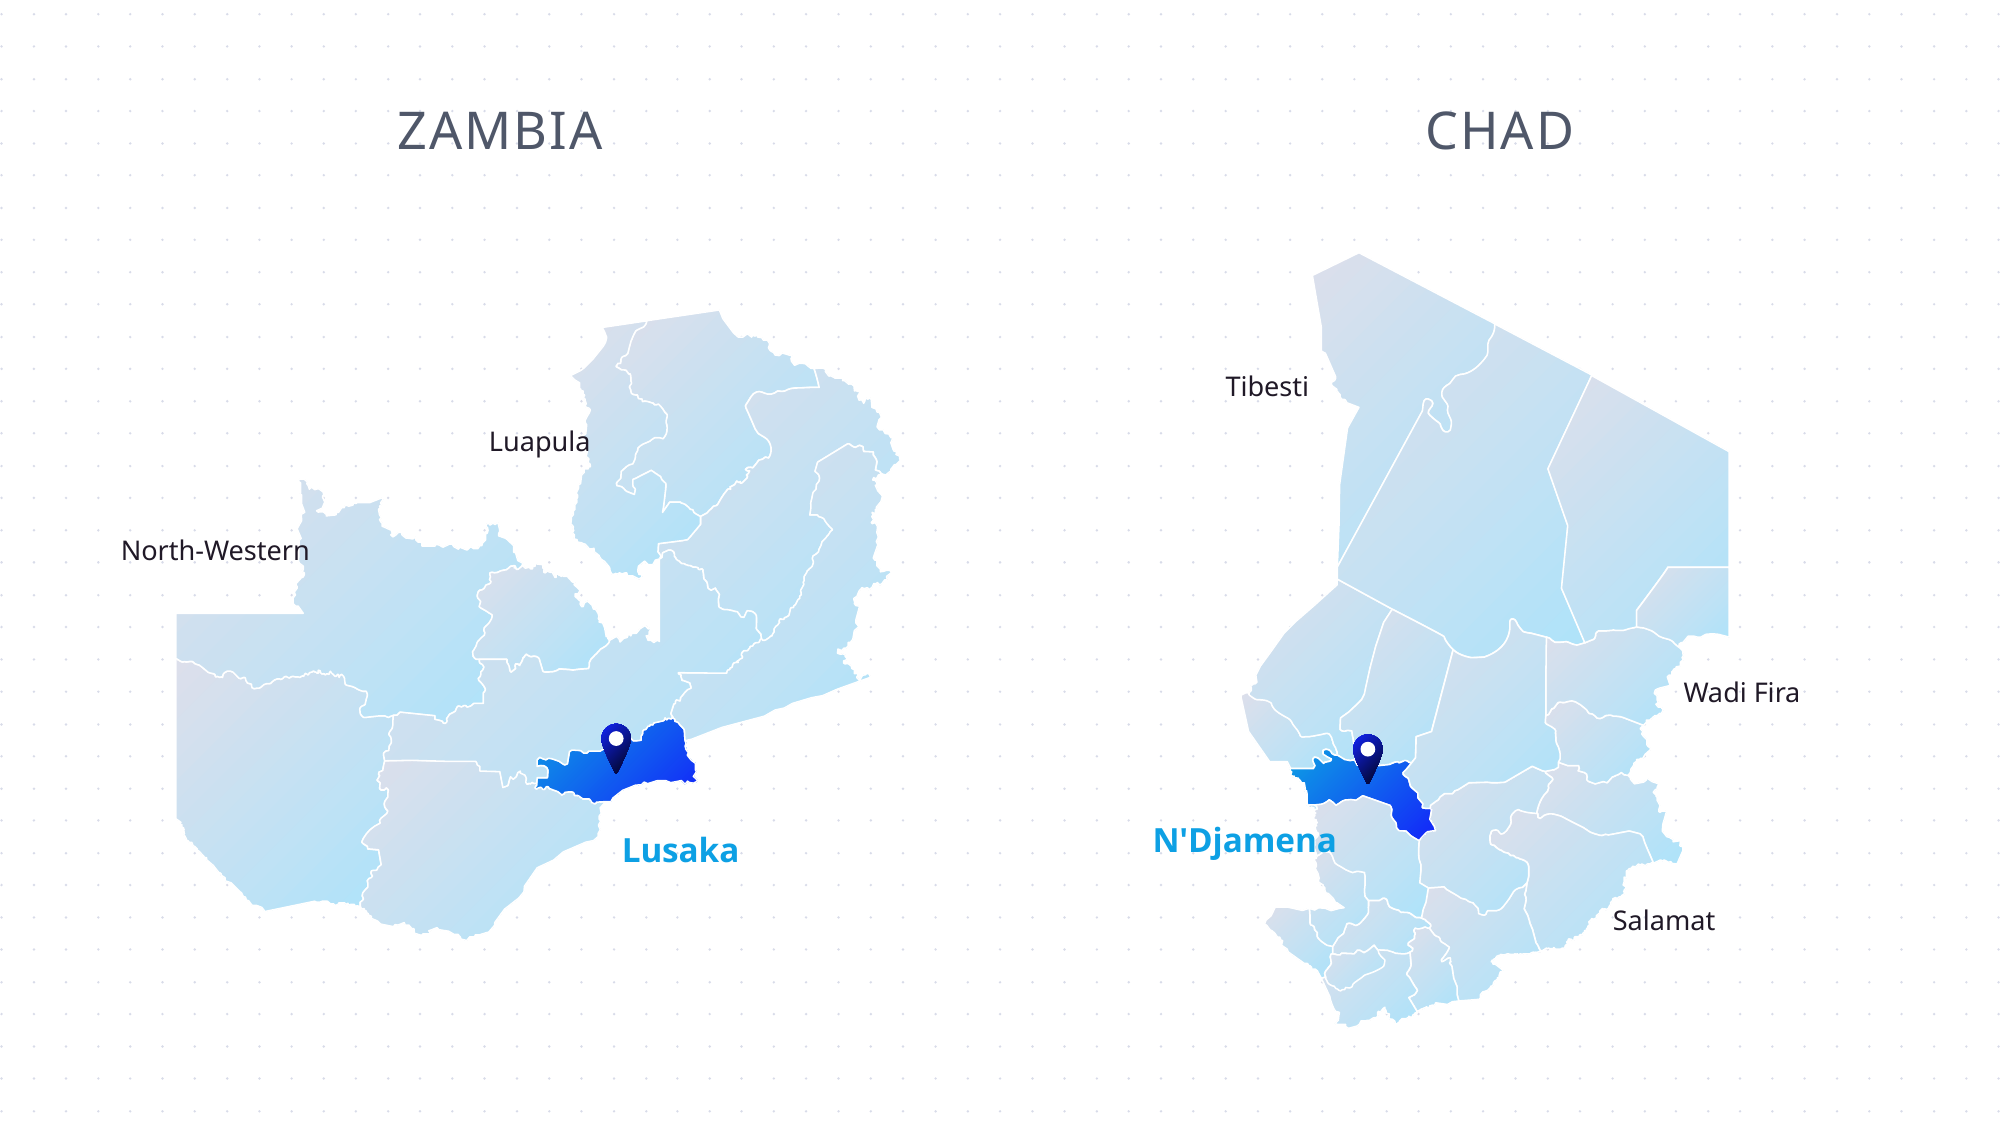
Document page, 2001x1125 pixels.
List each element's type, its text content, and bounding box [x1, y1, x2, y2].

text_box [175, 937, 902, 941]
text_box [175, 309, 902, 368]
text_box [1352, 733, 1384, 785]
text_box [110, 368, 1809, 937]
text_box CHAD [1128, 89, 1872, 167]
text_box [600, 723, 632, 774]
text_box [1240, 252, 1730, 368]
text_box ZAMBIA [202, 89, 798, 167]
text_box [1240, 937, 1730, 1029]
